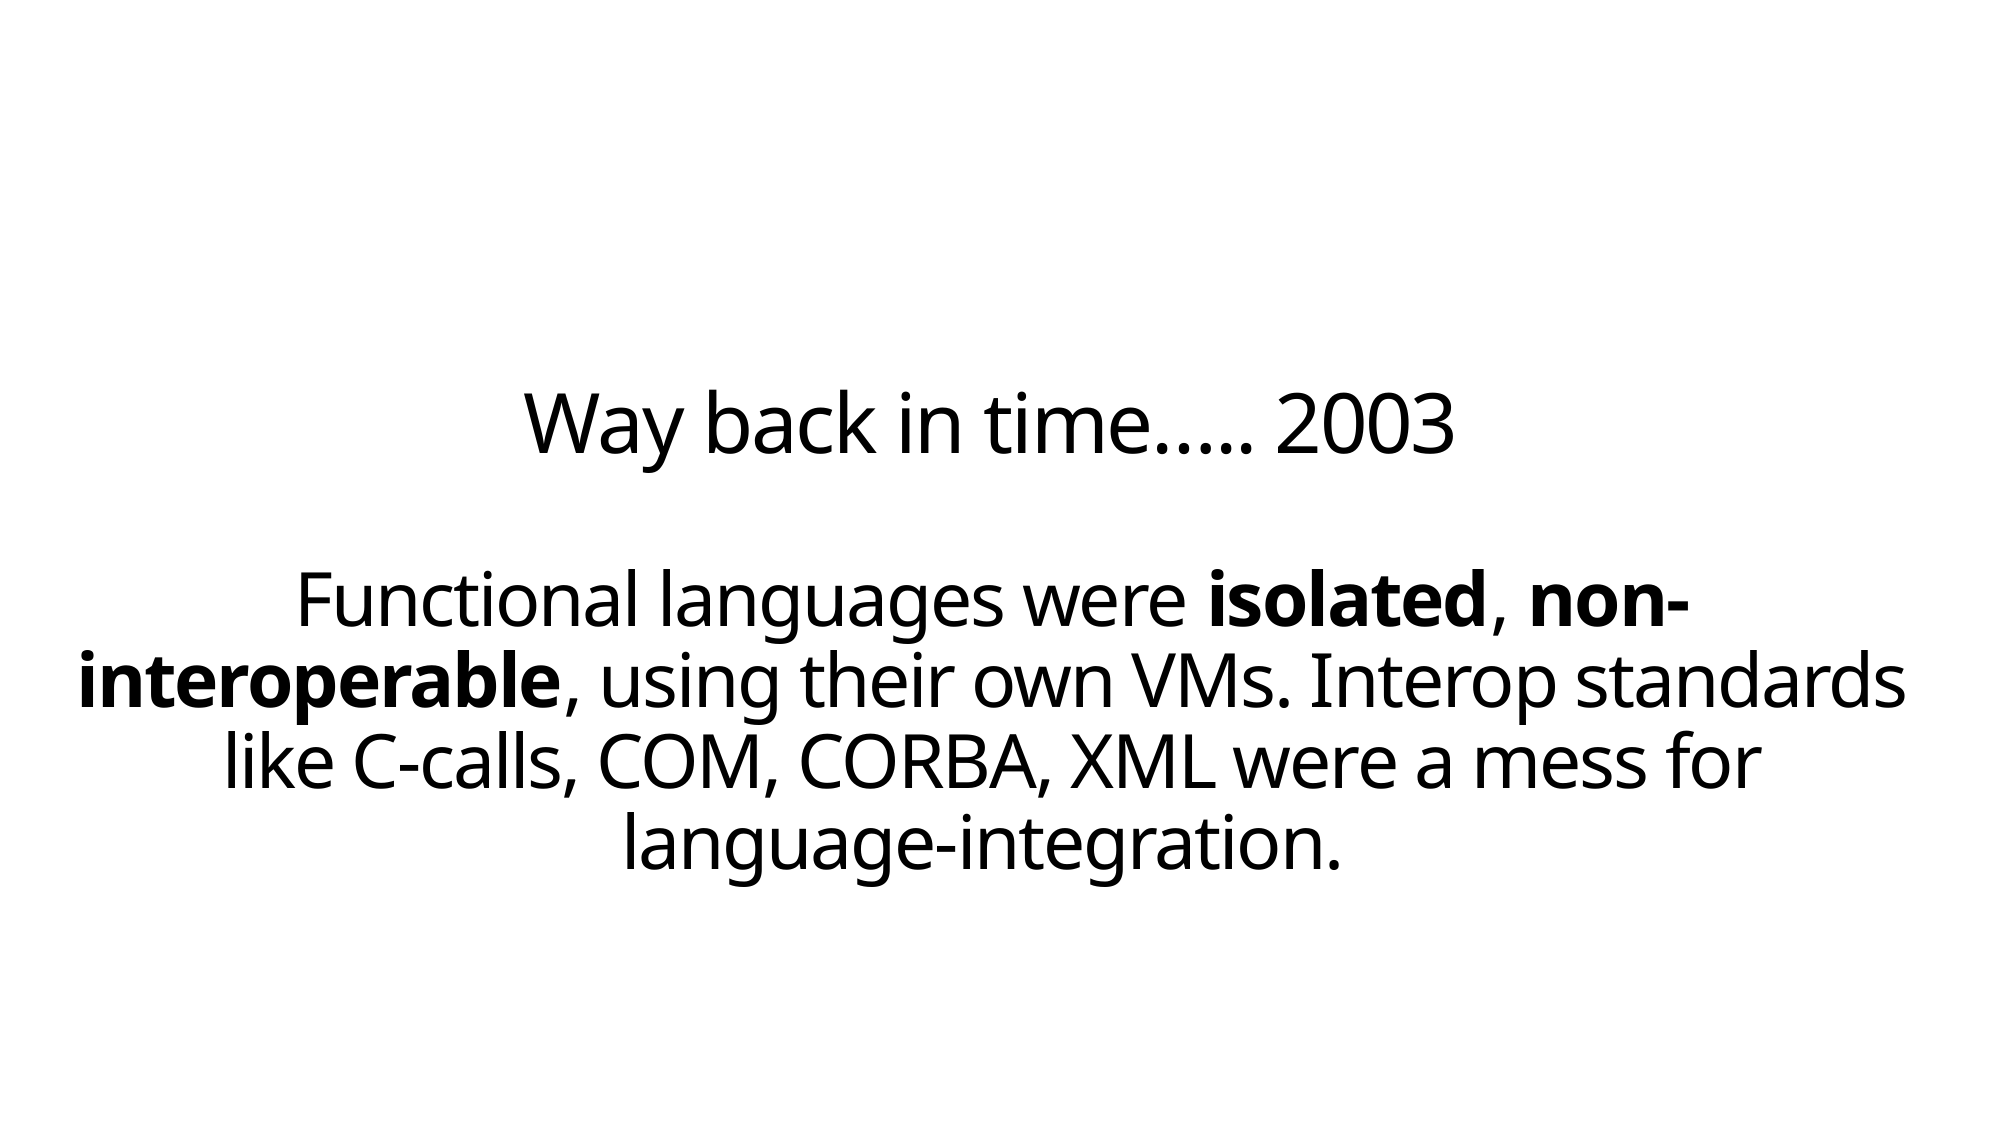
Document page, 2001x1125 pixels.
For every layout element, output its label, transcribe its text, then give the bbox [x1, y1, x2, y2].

title Way back in time….. 2003 Functional languages were isolated, non-interoperable, using their own VMs. Interop standards like C-calls, COM, CORBA, XML were a mess for language-integration. [74, 381, 1909, 912]
